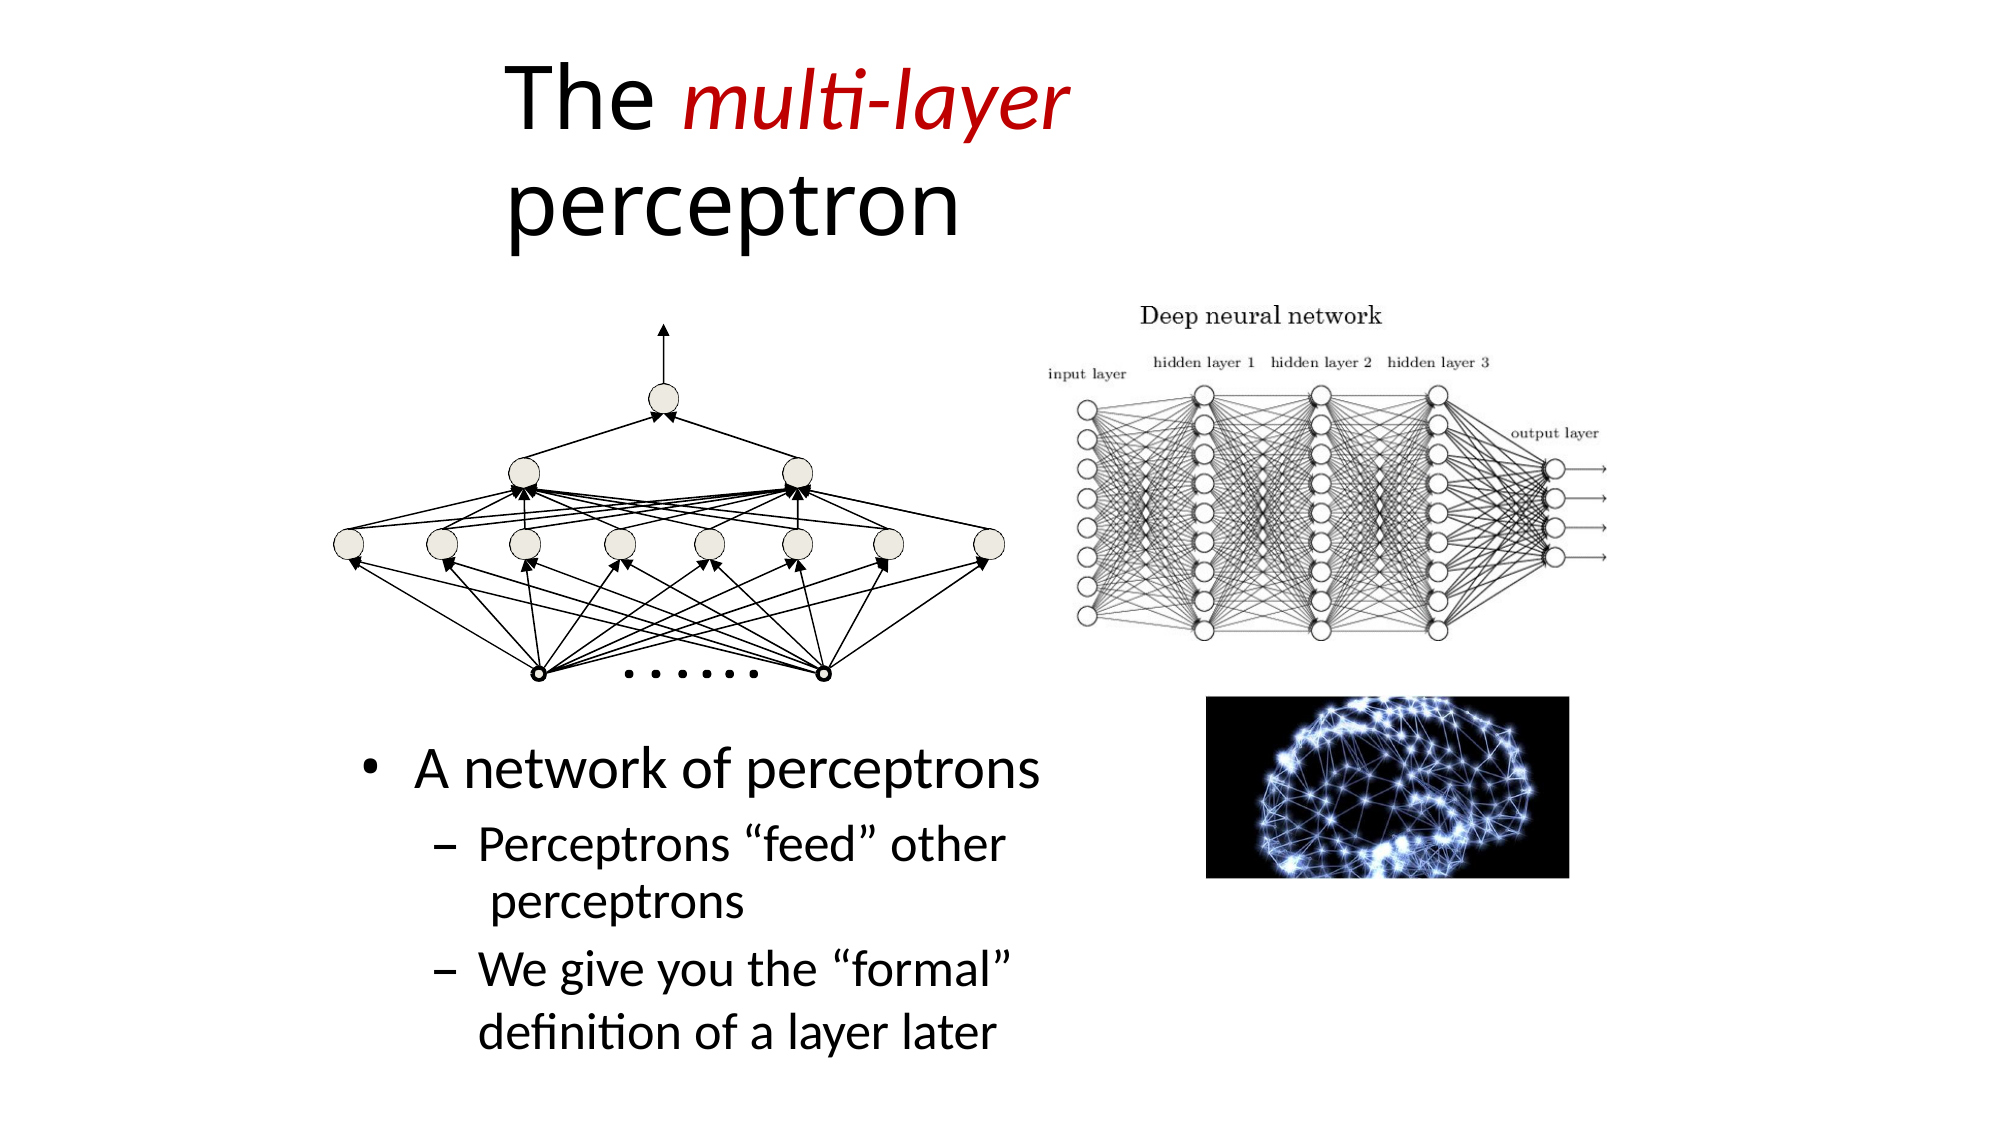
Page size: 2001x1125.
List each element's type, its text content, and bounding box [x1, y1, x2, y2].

picture [1205, 695, 1570, 879]
text_box A network of perceptrons Perceptrons “feed” other perceptrons We give you the “formal” definition of a layer later [357, 718, 1555, 1061]
picture [1048, 305, 1607, 641]
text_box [333, 323, 1005, 682]
title The multi-layer perceptron [502, 38, 1498, 253]
